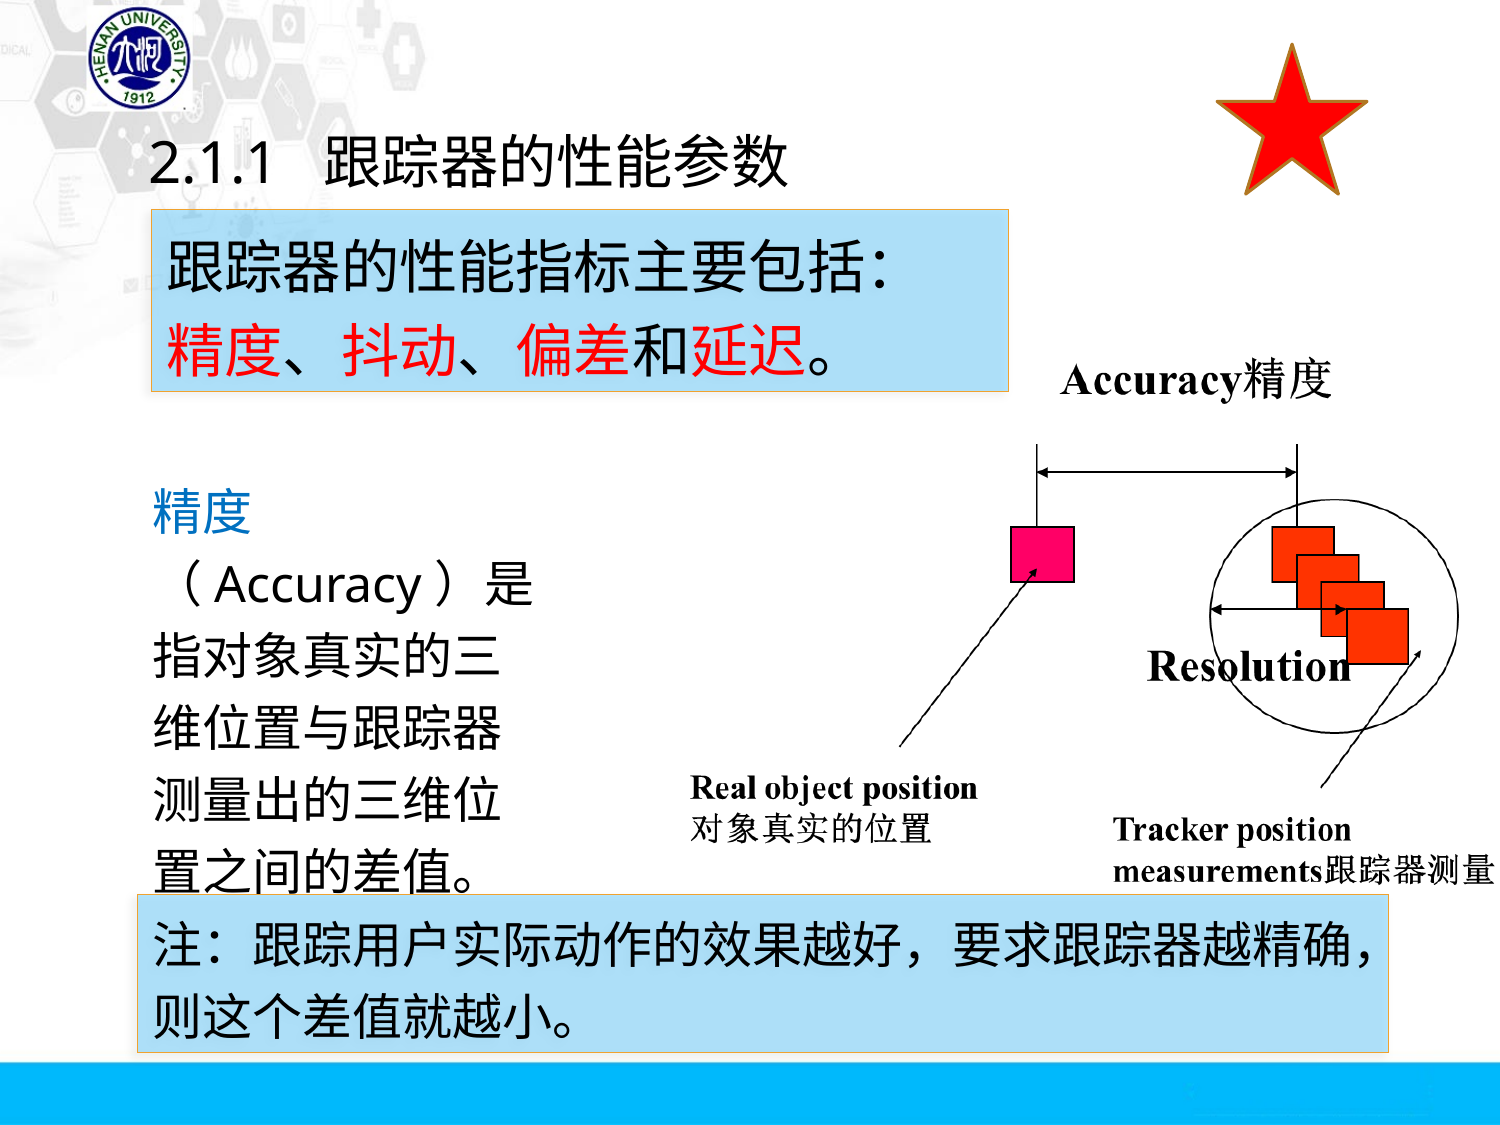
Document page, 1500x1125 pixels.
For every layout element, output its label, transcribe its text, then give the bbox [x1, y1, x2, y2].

text_box [1215, 42, 1369, 196]
text_box 精度（Accuracy）是指对象真实的三维位置与跟踪器测量出的三维位置之间的差值。 [137, 460, 556, 894]
picture [0, 0, 1500, 1063]
text_box 注：跟踪用户实际动作的效果越好，要求跟踪器越精确，则这个差值就越小。 [137, 894, 1389, 1053]
text_box 跟踪器的性能指标主要包括： 精度、抖动、偏差和延迟。 [151, 209, 1009, 392]
list 2.1.1 跟踪器的性能参数 [133, 103, 1428, 205]
